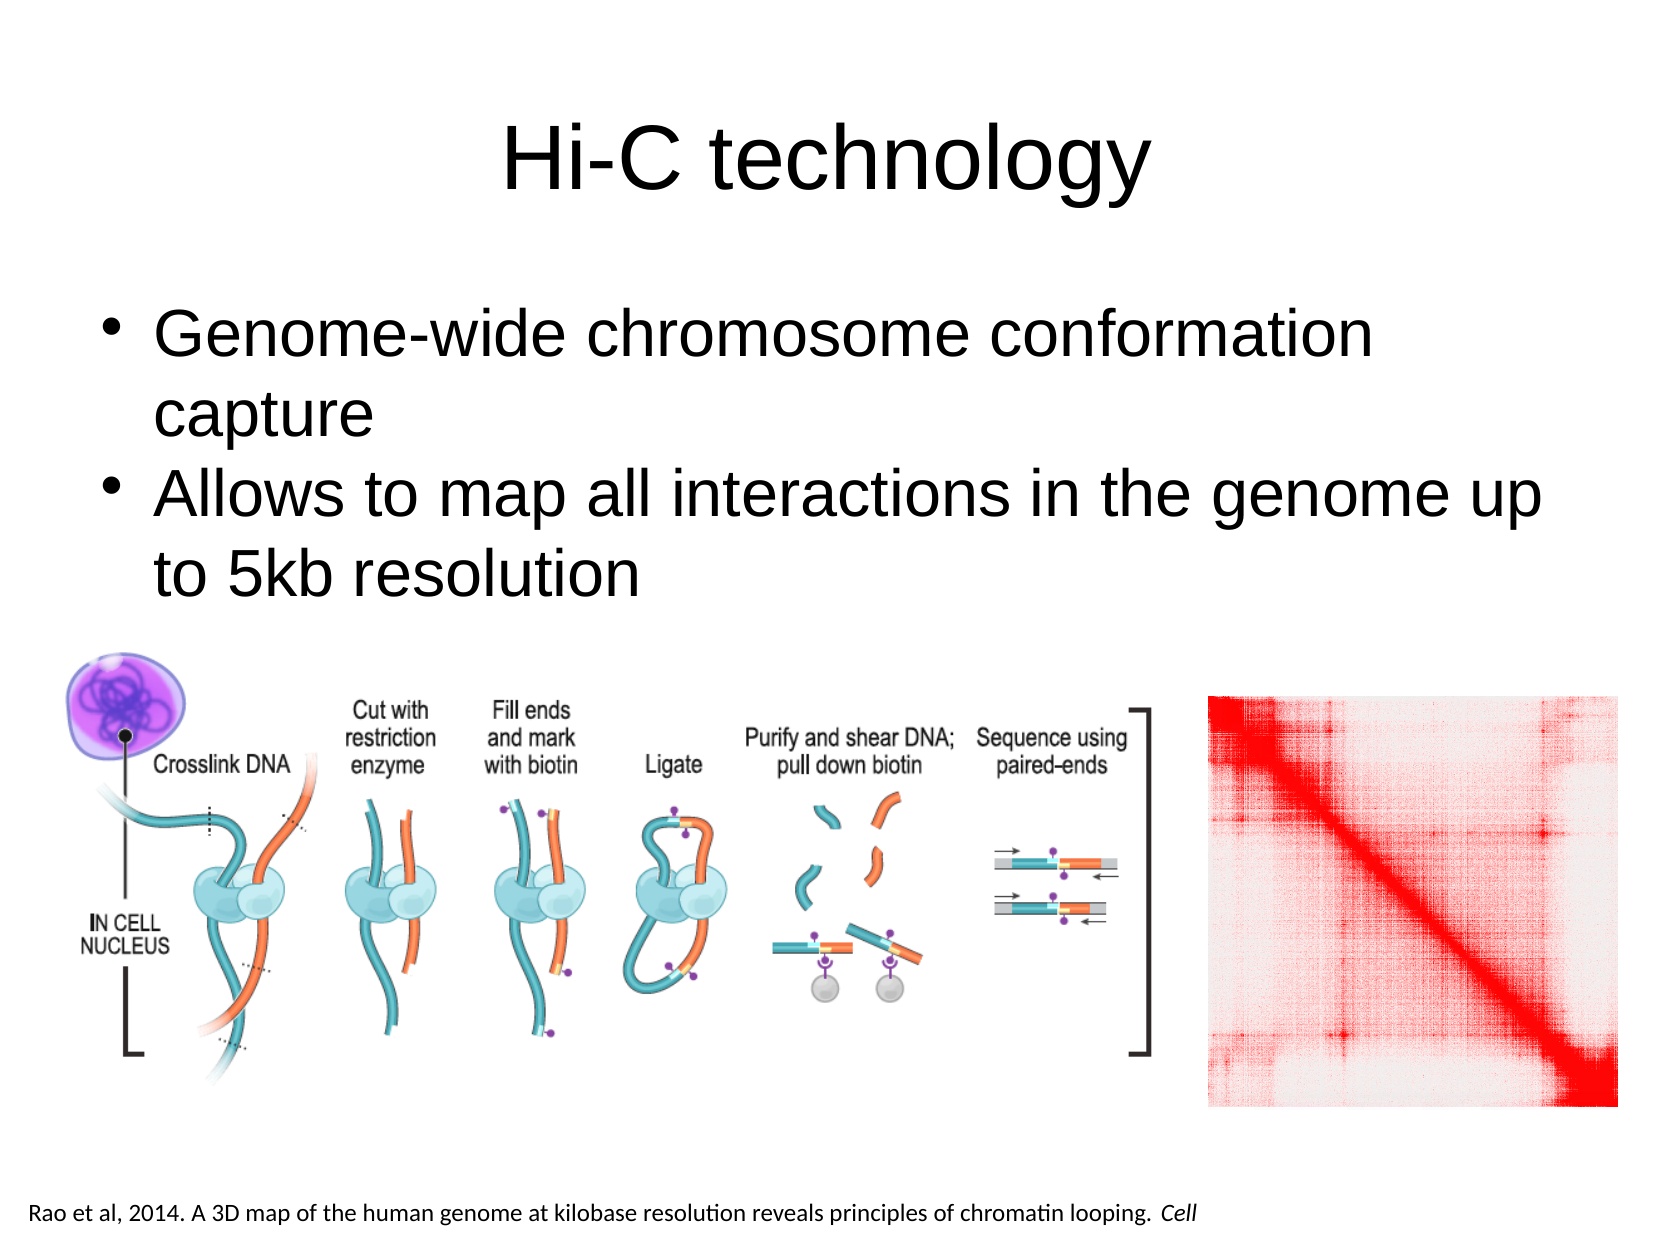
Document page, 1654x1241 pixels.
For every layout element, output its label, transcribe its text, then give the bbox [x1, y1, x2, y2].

text_box Hi-C technology [82, 49, 1571, 257]
picture [58, 577, 1158, 1087]
text_box Rao et al, 2014. A 3D map of the human genome at kilobase resolution reveals principles of chromatin looping. Cell [13, 1189, 1630, 1240]
text_box Genome-wide chromosome conformation capture Allows to map all interactions in the genome up to 5kb resolution [82, 289, 1571, 1009]
picture [1208, 696, 1619, 1111]
